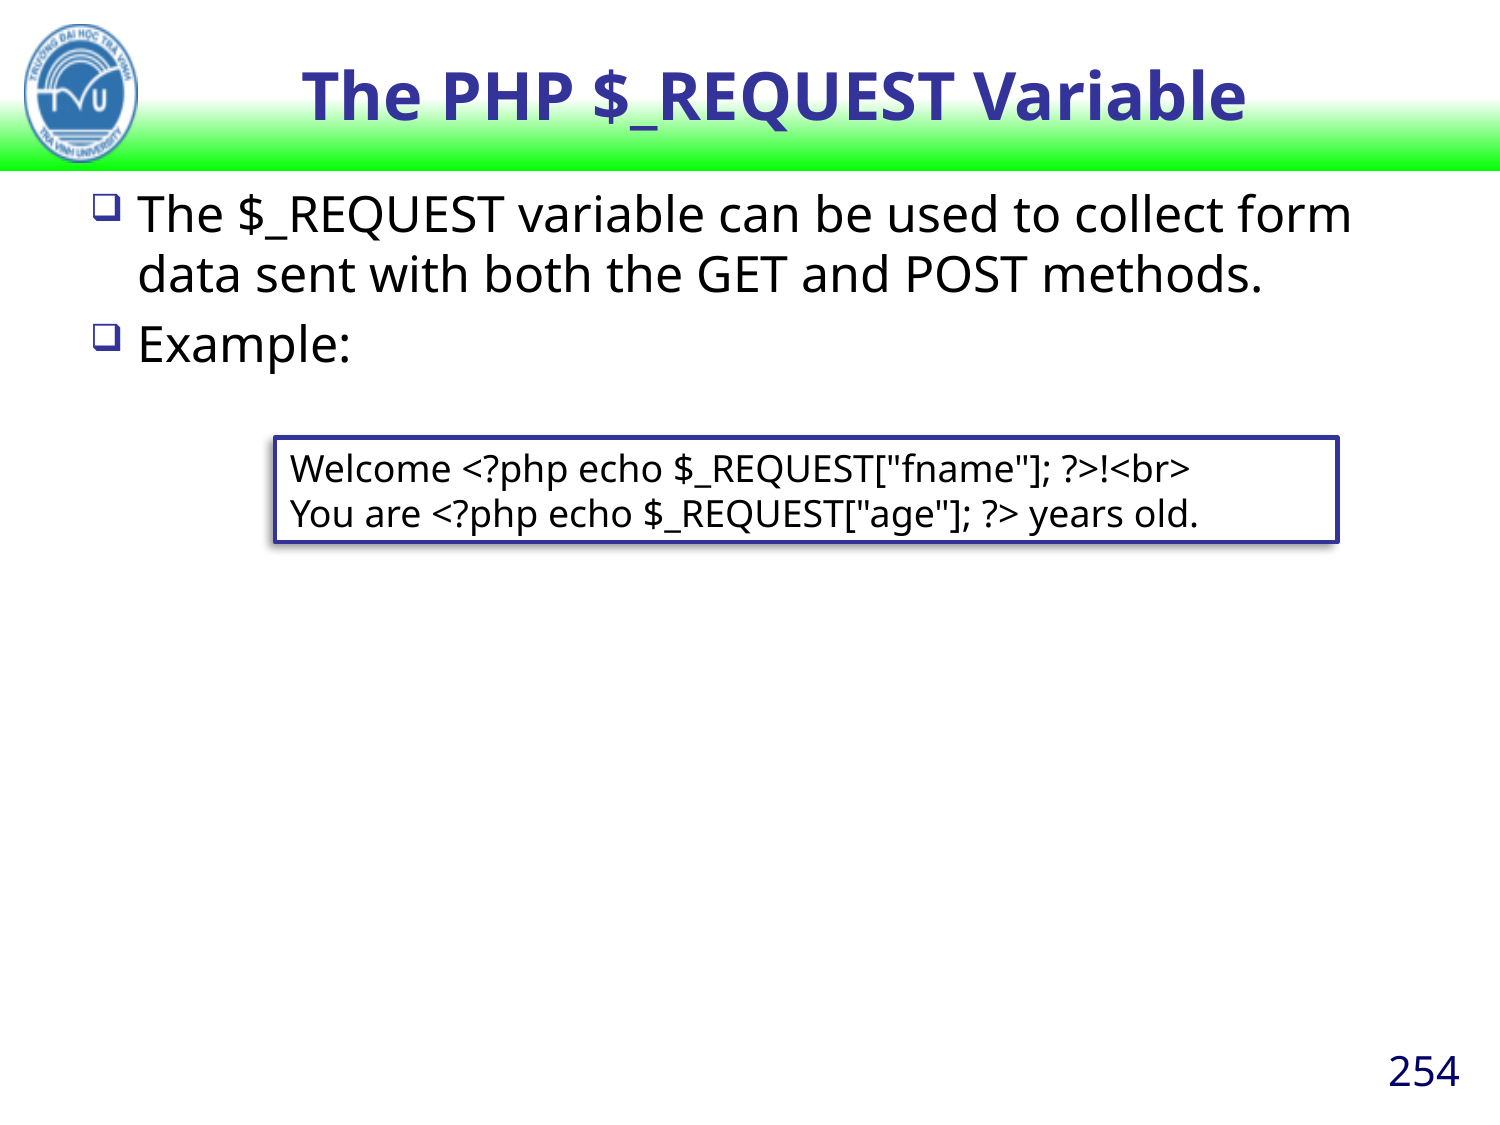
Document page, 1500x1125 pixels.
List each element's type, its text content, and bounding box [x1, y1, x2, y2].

text_box Welcome <?php echo $_REQUEST["fname"]; ?>!<br> You are <?php echo $_REQUEST["age"]; ?> years old. [273, 435, 1340, 544]
picture [24, 24, 74, 163]
list The $_REQUEST variable can be used to collect form data sent with both the GET and POST methods. Example: [74, 174, 1476, 1051]
slide_number 254 [1312, 1037, 1476, 1101]
title The PHP $_REQUEST Variable [74, 24, 1476, 163]
